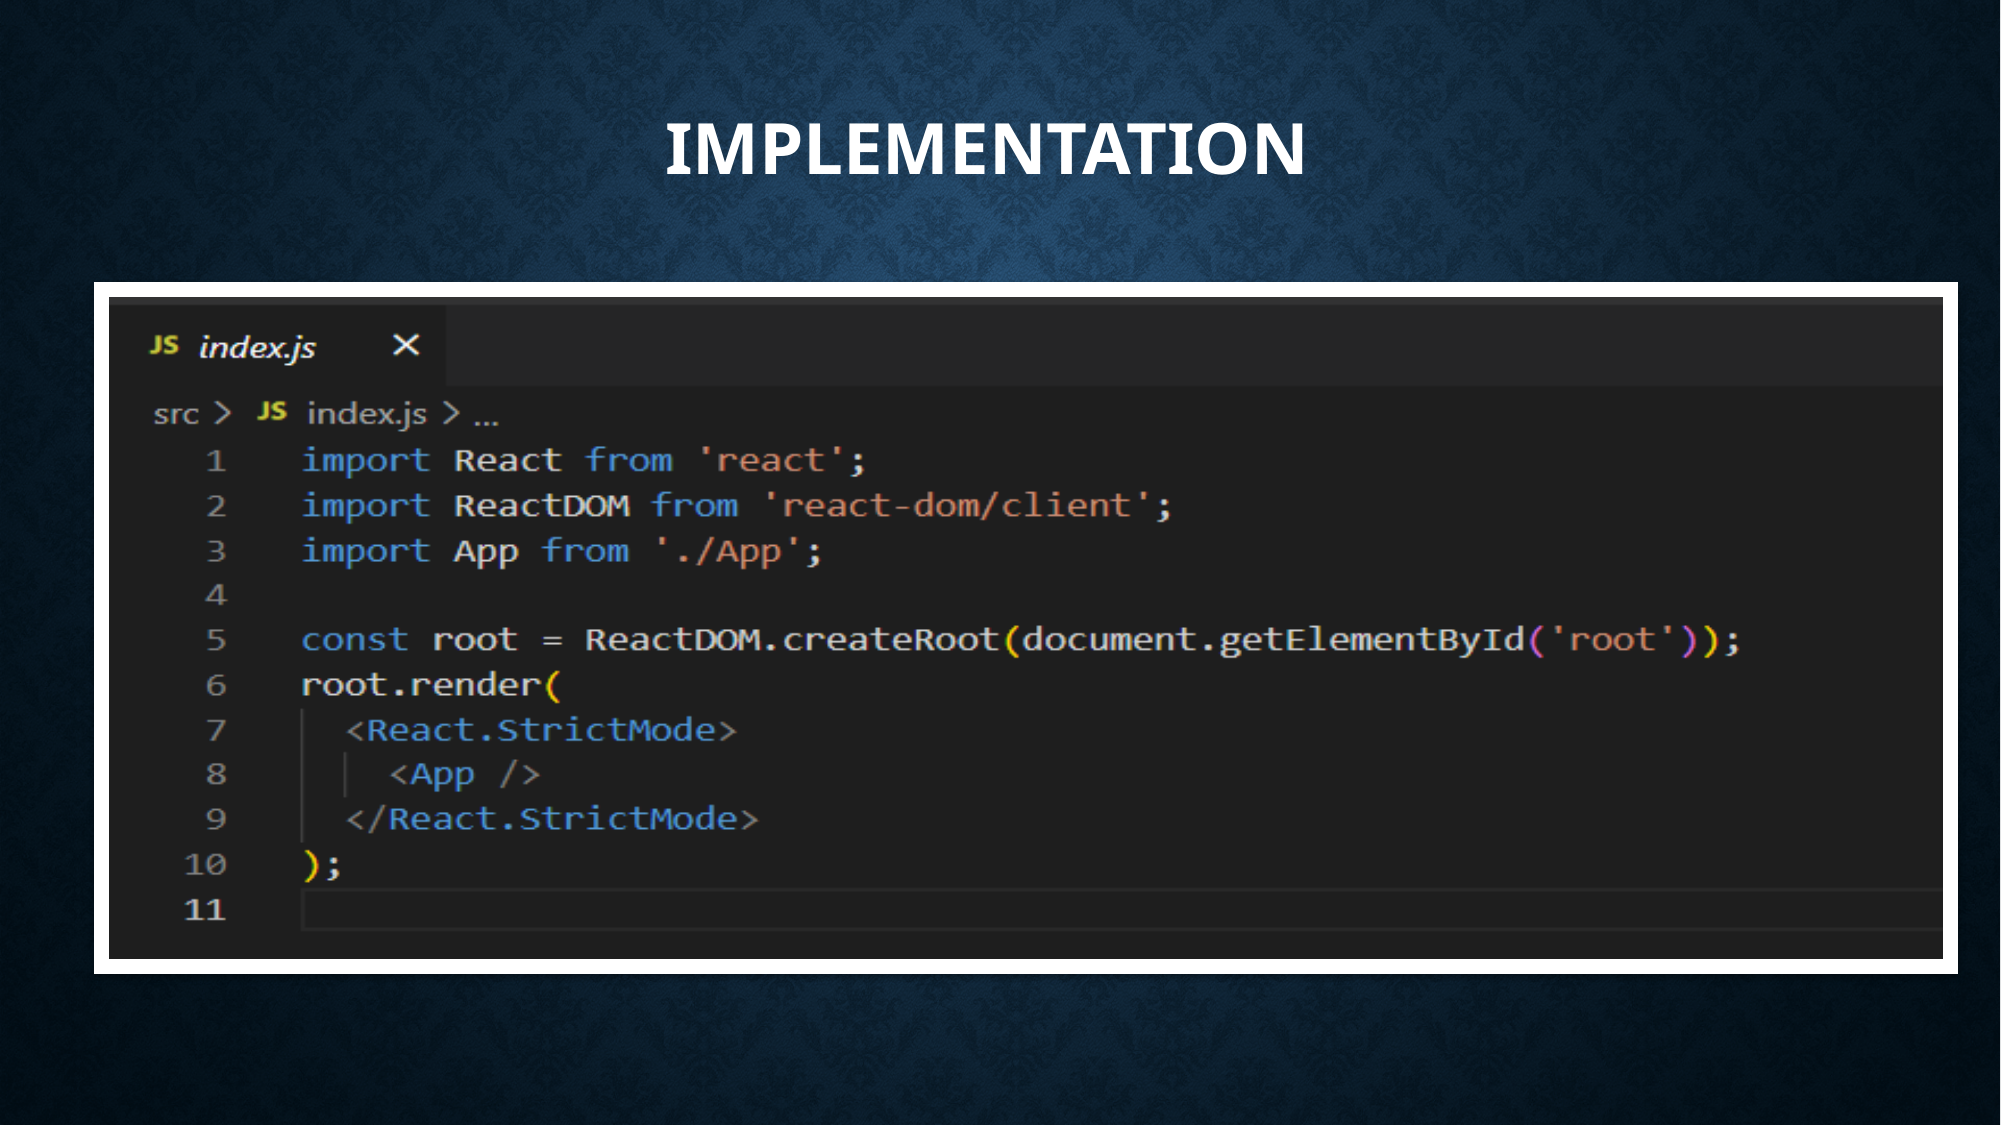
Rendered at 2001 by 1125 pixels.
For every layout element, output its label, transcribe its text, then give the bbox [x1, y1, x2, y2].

title Implementation [137, 42, 1837, 261]
picture [108, 296, 1944, 960]
